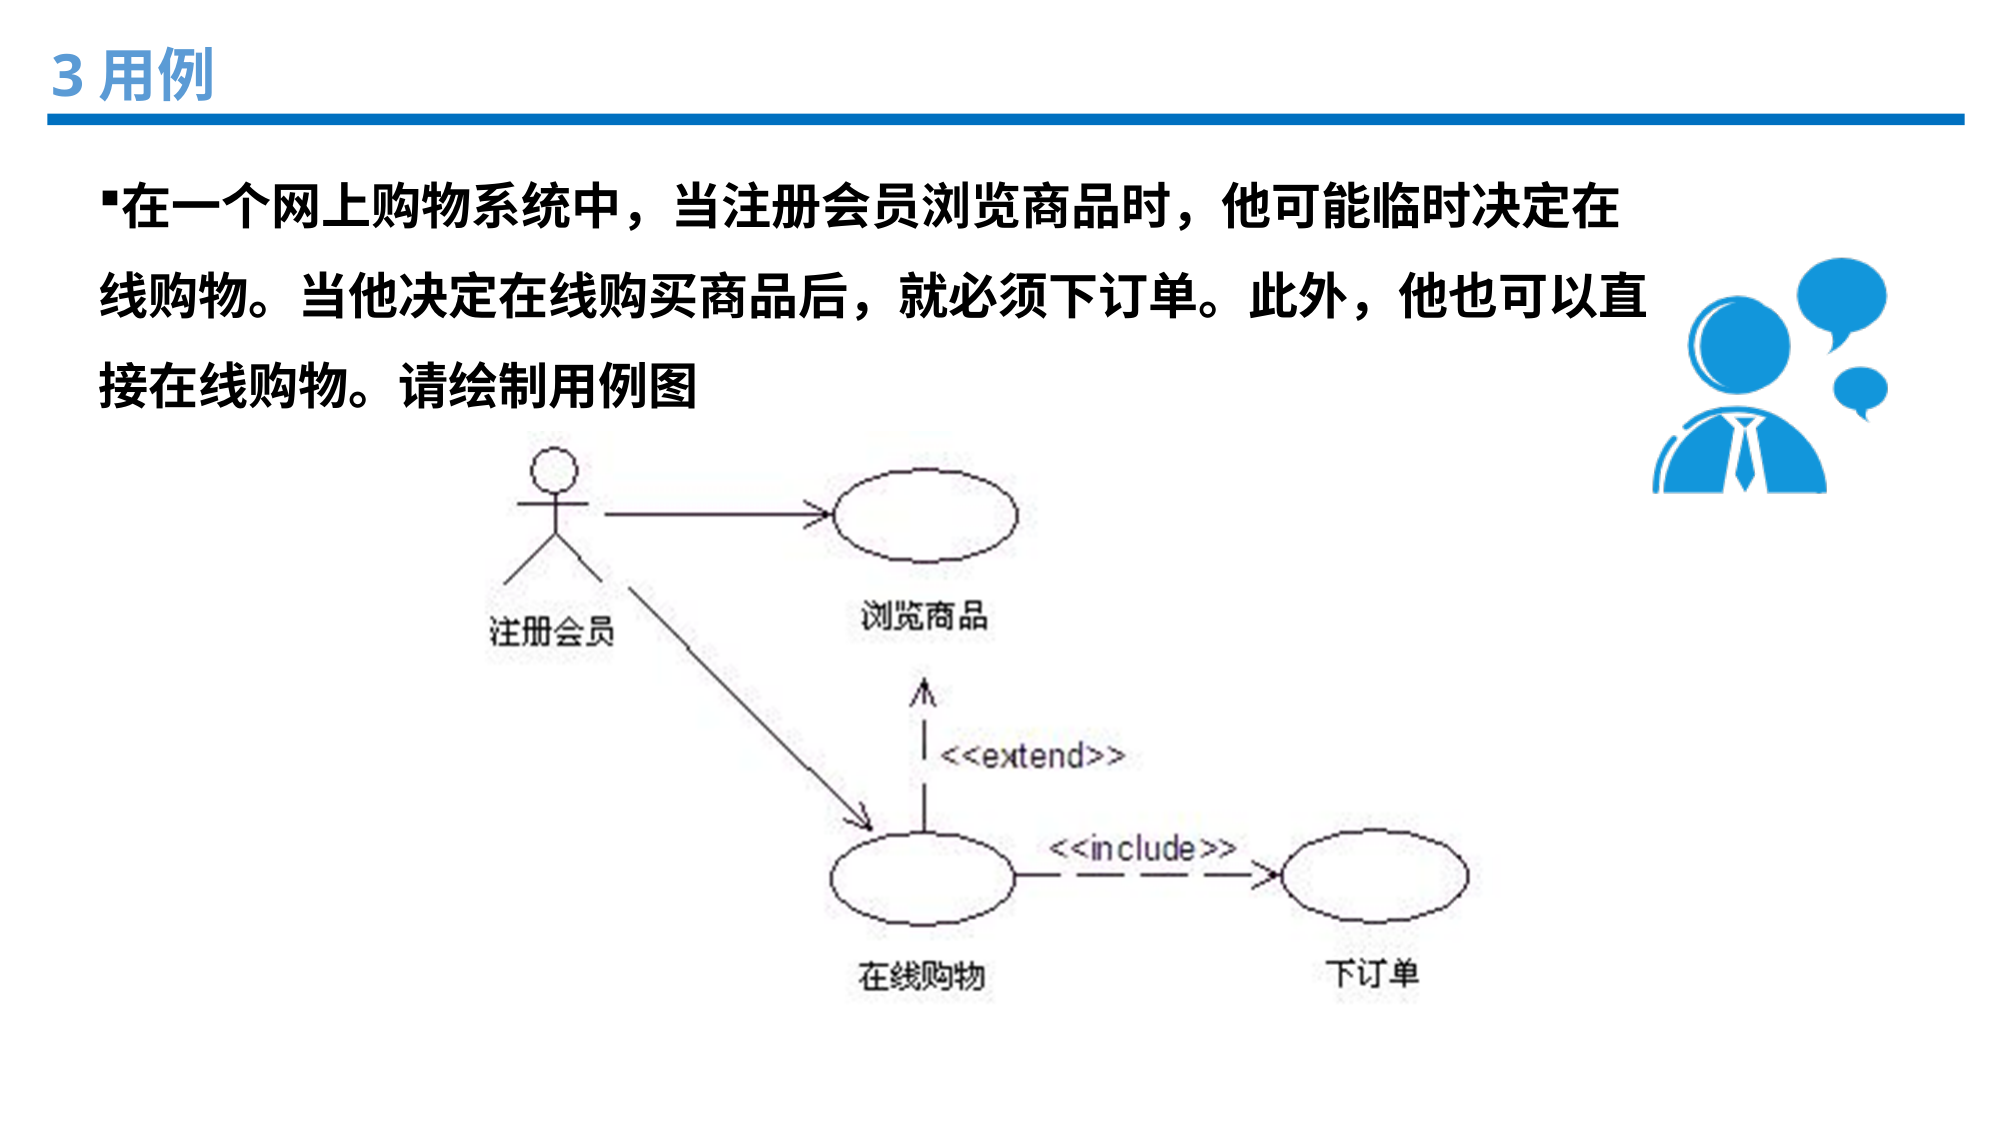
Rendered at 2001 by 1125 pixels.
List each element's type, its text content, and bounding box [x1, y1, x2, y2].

picture [1614, 219, 1927, 533]
text_box 在一个网上购物系统中，当注册会员浏览商品时，他可能临时决定在线购物。当他决定在线购买商品后，就必须下订单。此外，他也可以直接在线购物。请绘制用例图 [83, 137, 1671, 422]
text_box 3用例 [37, 30, 231, 116]
picture [443, 431, 1501, 1022]
